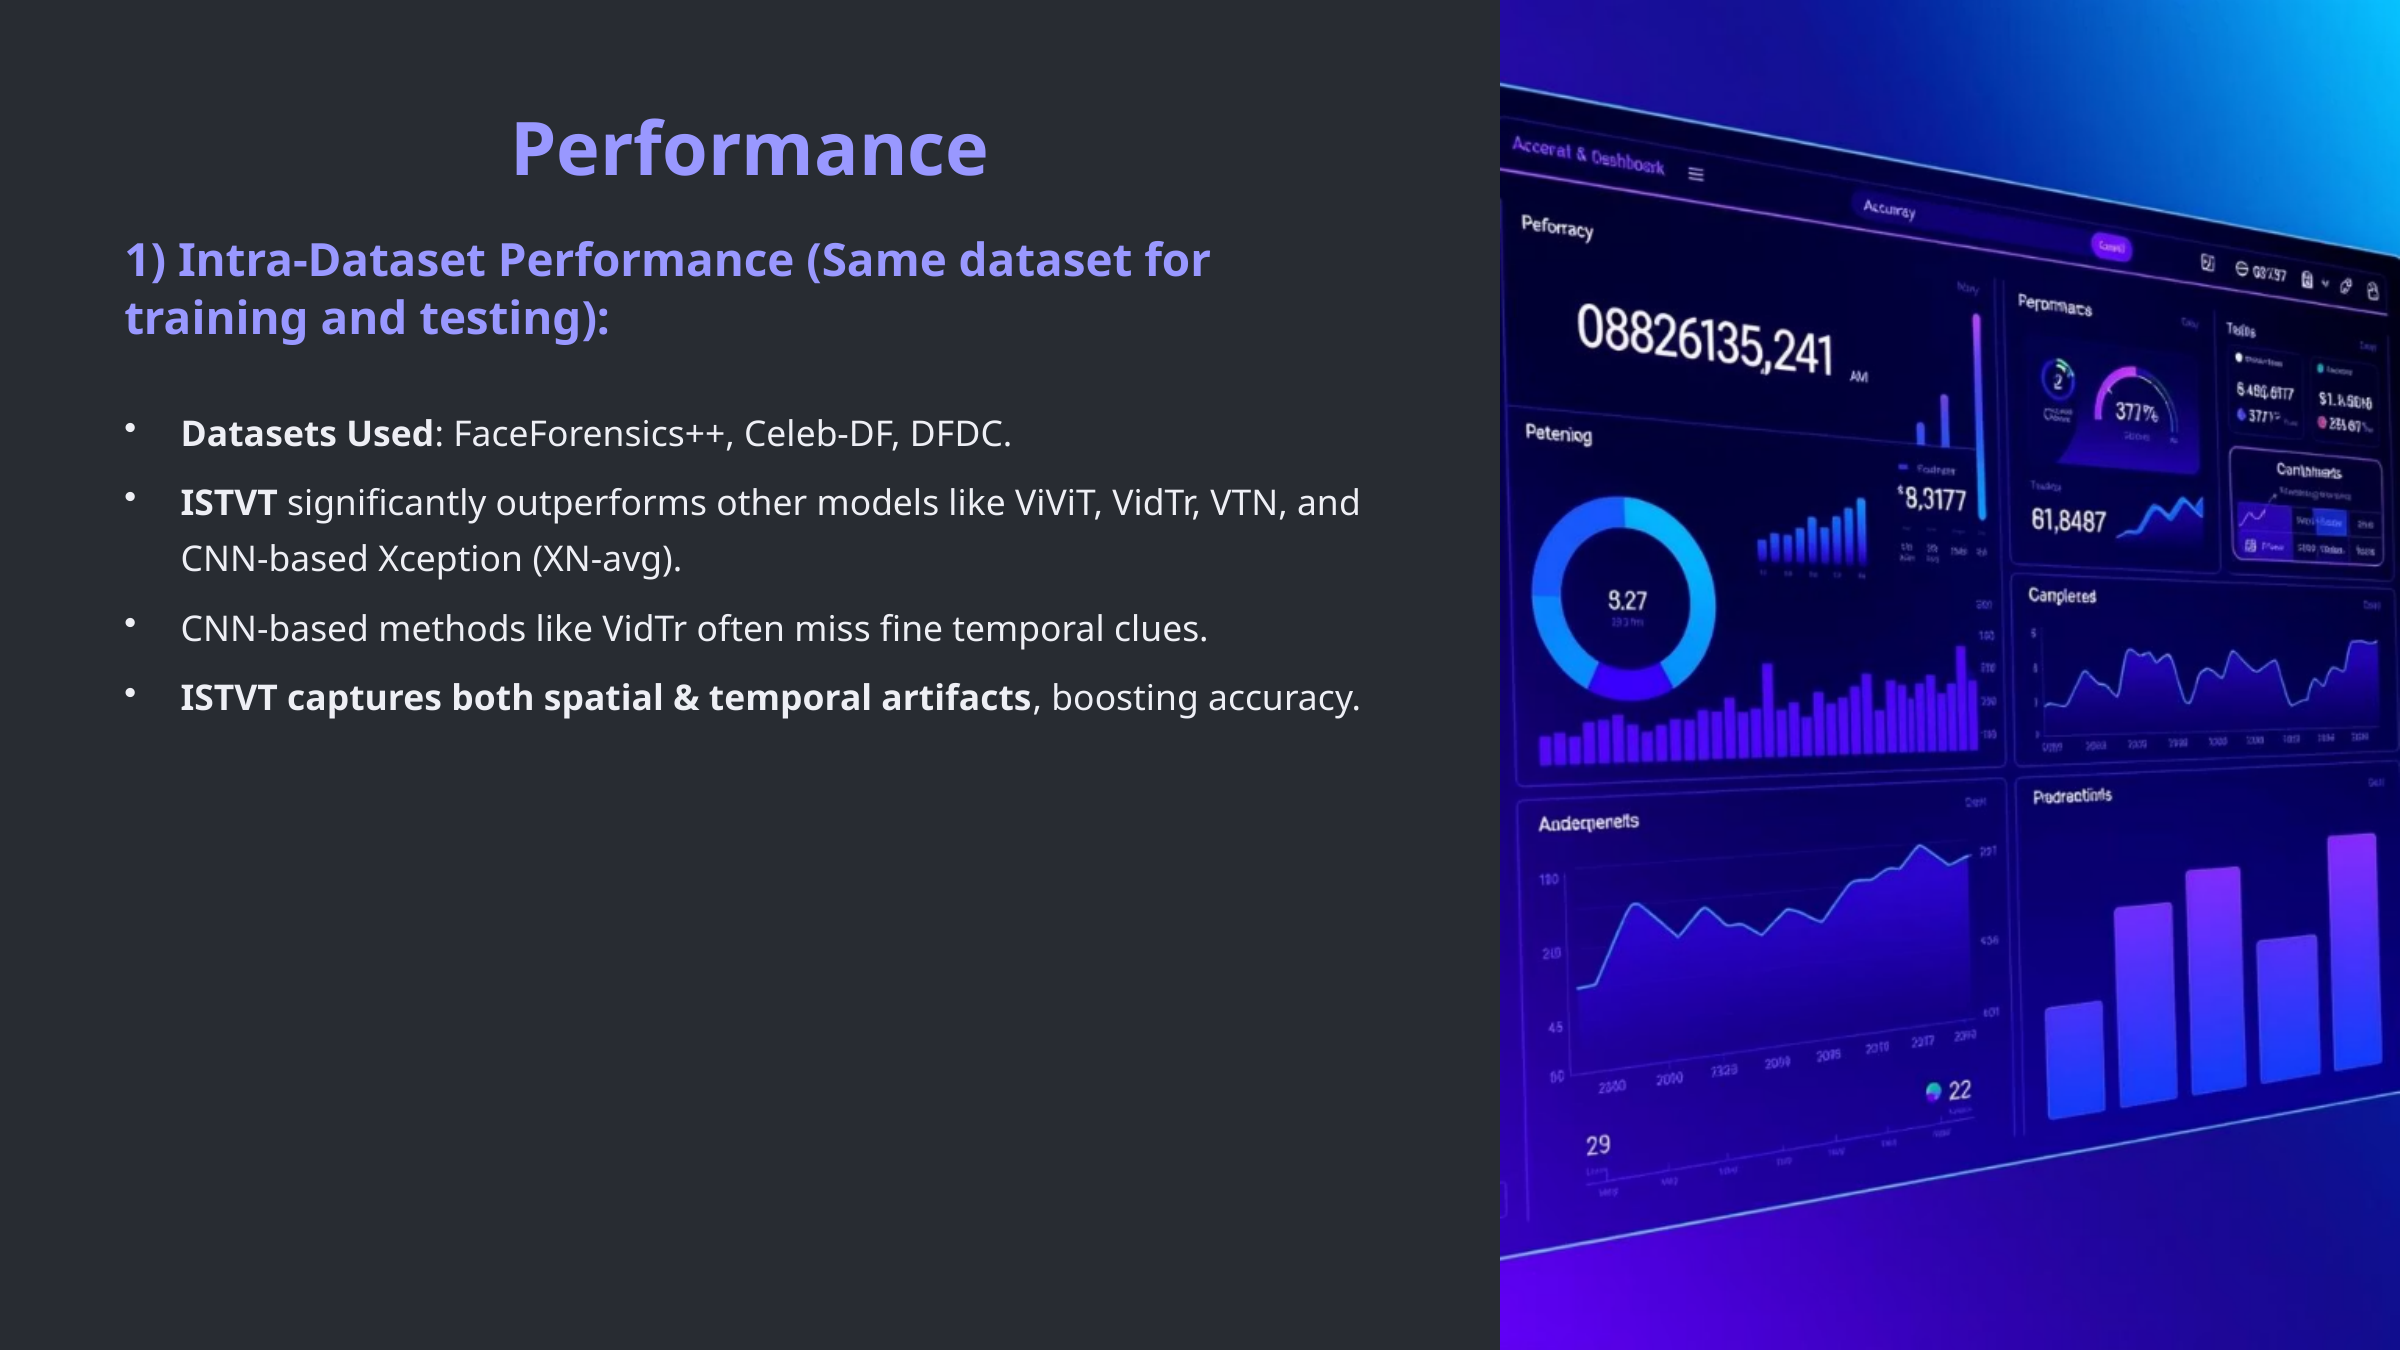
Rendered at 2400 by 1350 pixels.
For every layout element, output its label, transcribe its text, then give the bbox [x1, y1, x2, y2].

text_box Datasets Used: FaceForensics++, Celeb-DF, DFDC. [124, 396, 1376, 454]
text_box Performance [375, 97, 1124, 192]
text_box ISTVT significantly outperforms other models like ViViT, VidTr, VTN, and CNN-based Xception (XN-avg). [124, 466, 1376, 580]
picture [1499, 0, 2400, 1350]
text_box CNN-based methods like VidTr often miss fine temporal clues. [124, 592, 1376, 650]
text_box ISTVT captures both spatial & temporal artifacts, boosting accuracy. [124, 661, 1376, 776]
text_box 1) Intra-Dataset Performance (Same dataset for training and testing): [124, 226, 1376, 344]
